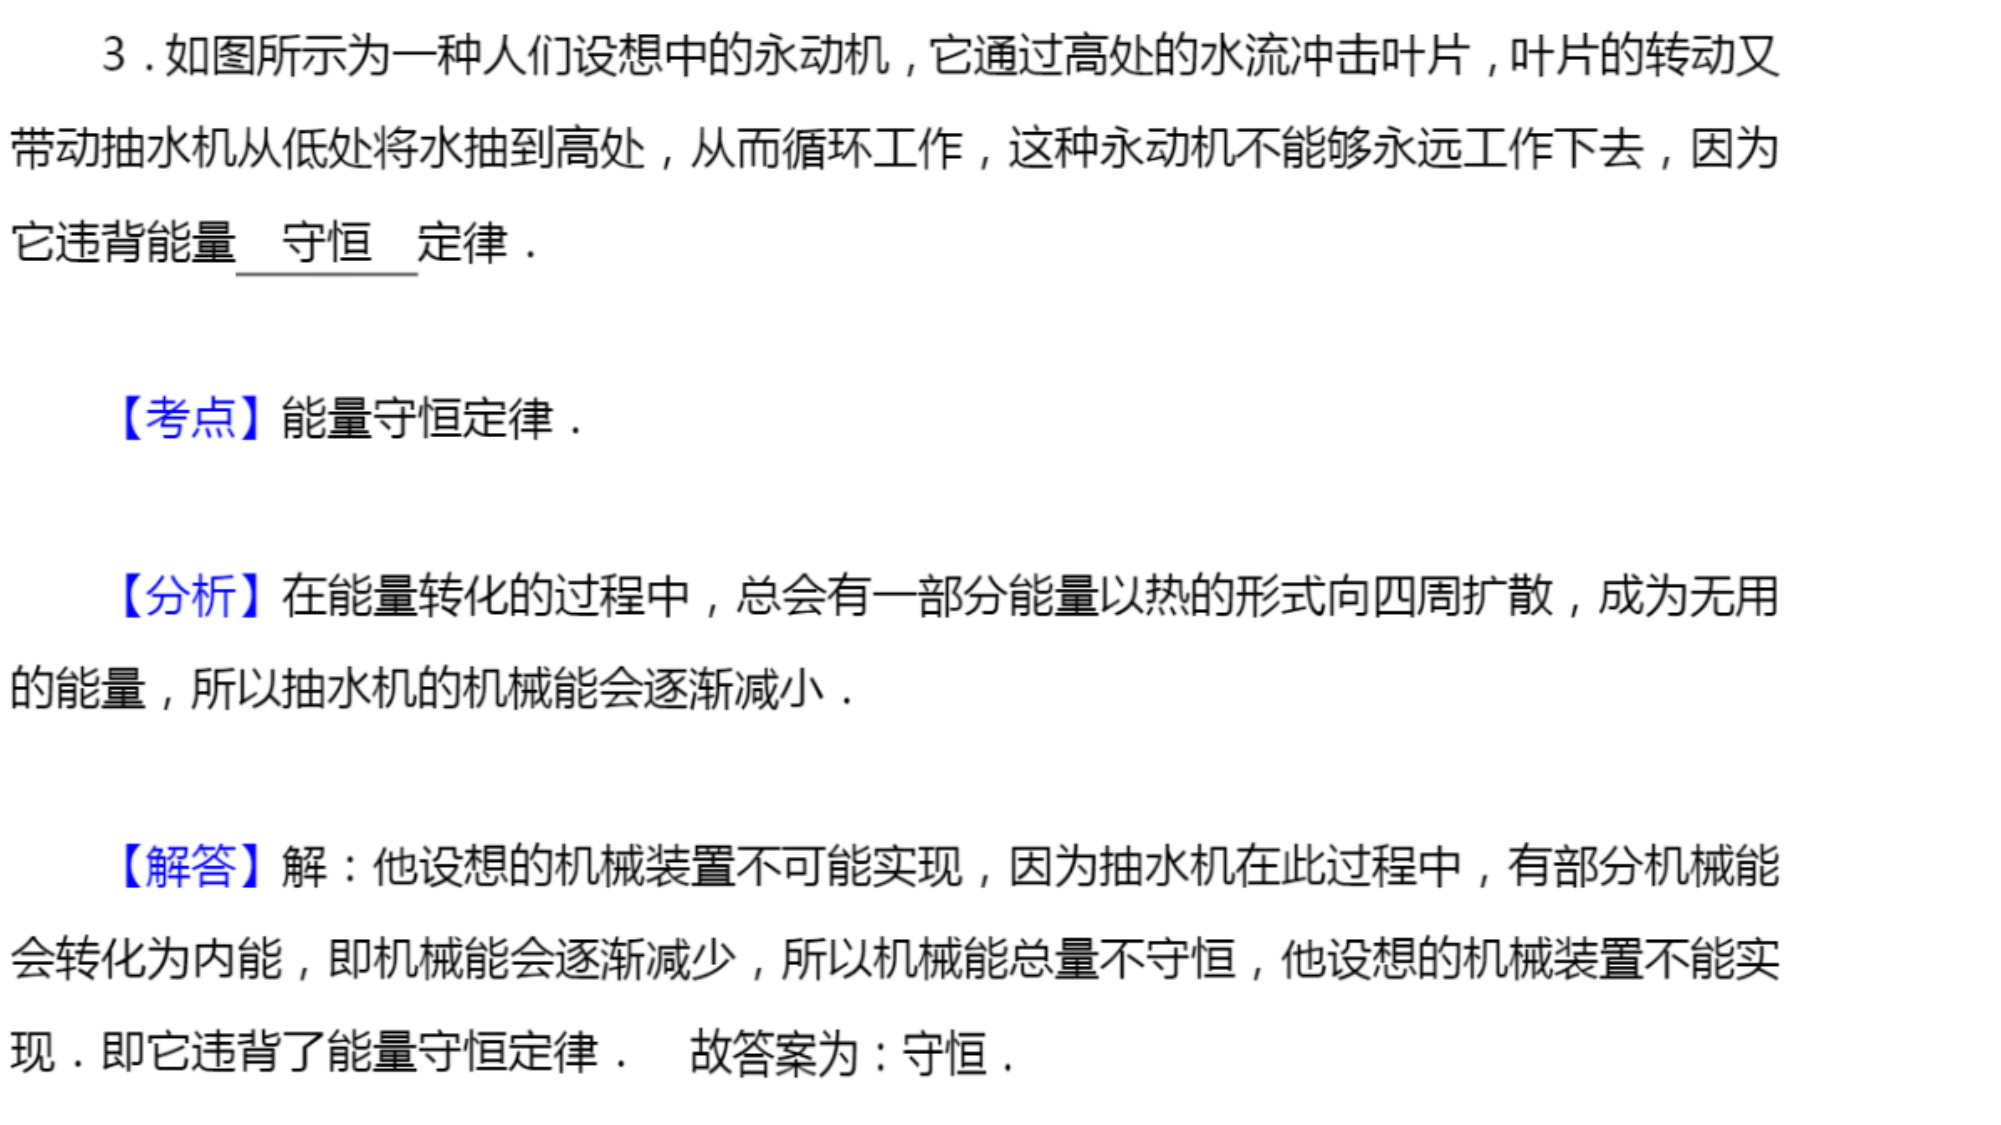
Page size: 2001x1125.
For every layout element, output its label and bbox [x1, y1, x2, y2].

picture [0, 18, 1819, 1089]
